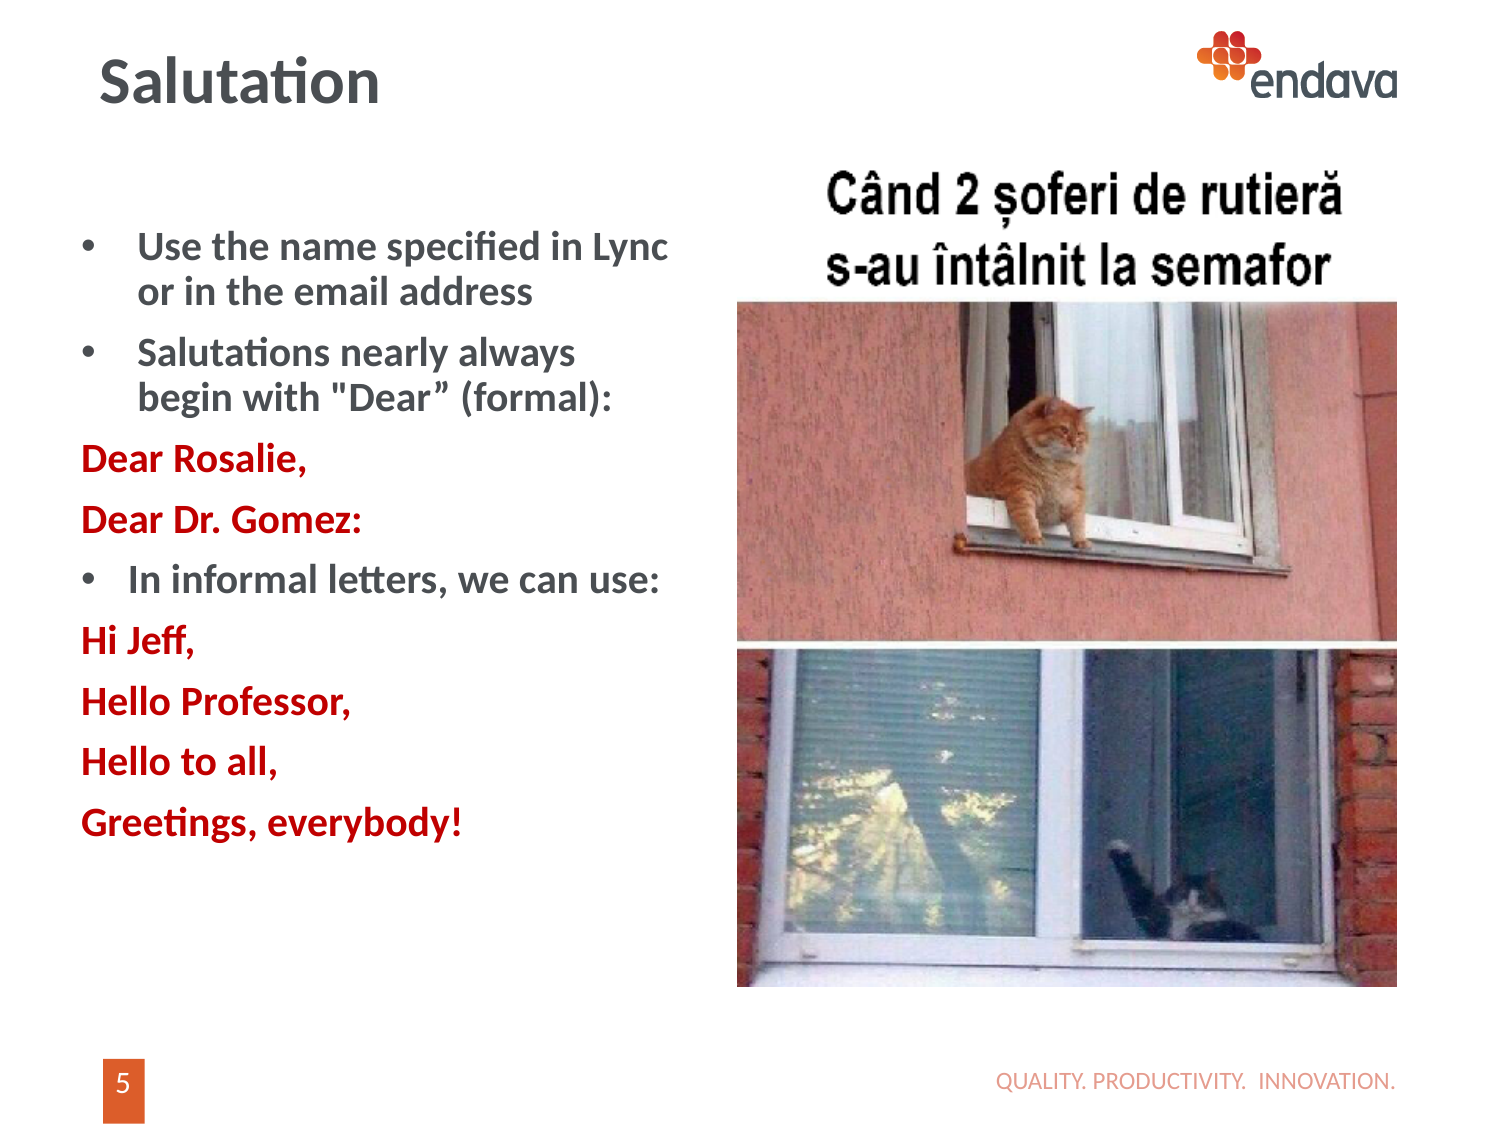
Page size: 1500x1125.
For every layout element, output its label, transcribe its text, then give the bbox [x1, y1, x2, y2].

list Use the name specified in Lync or in the email address Salutations nearly always begin with "Dear” (formal): Dear Rosalie, Dear Dr. Gomez: In informal letters, we can use: Hi Jeff, Hello Professor, Hello to all, Greetings, everybody! [80, 217, 693, 1007]
slide_number QUALITY. PRODUCTIVITY. INNOVATION. [939, 1049, 1397, 1110]
title Salutation [99, 38, 1148, 218]
picture [737, 152, 1397, 988]
picture [1197, 31, 1397, 98]
